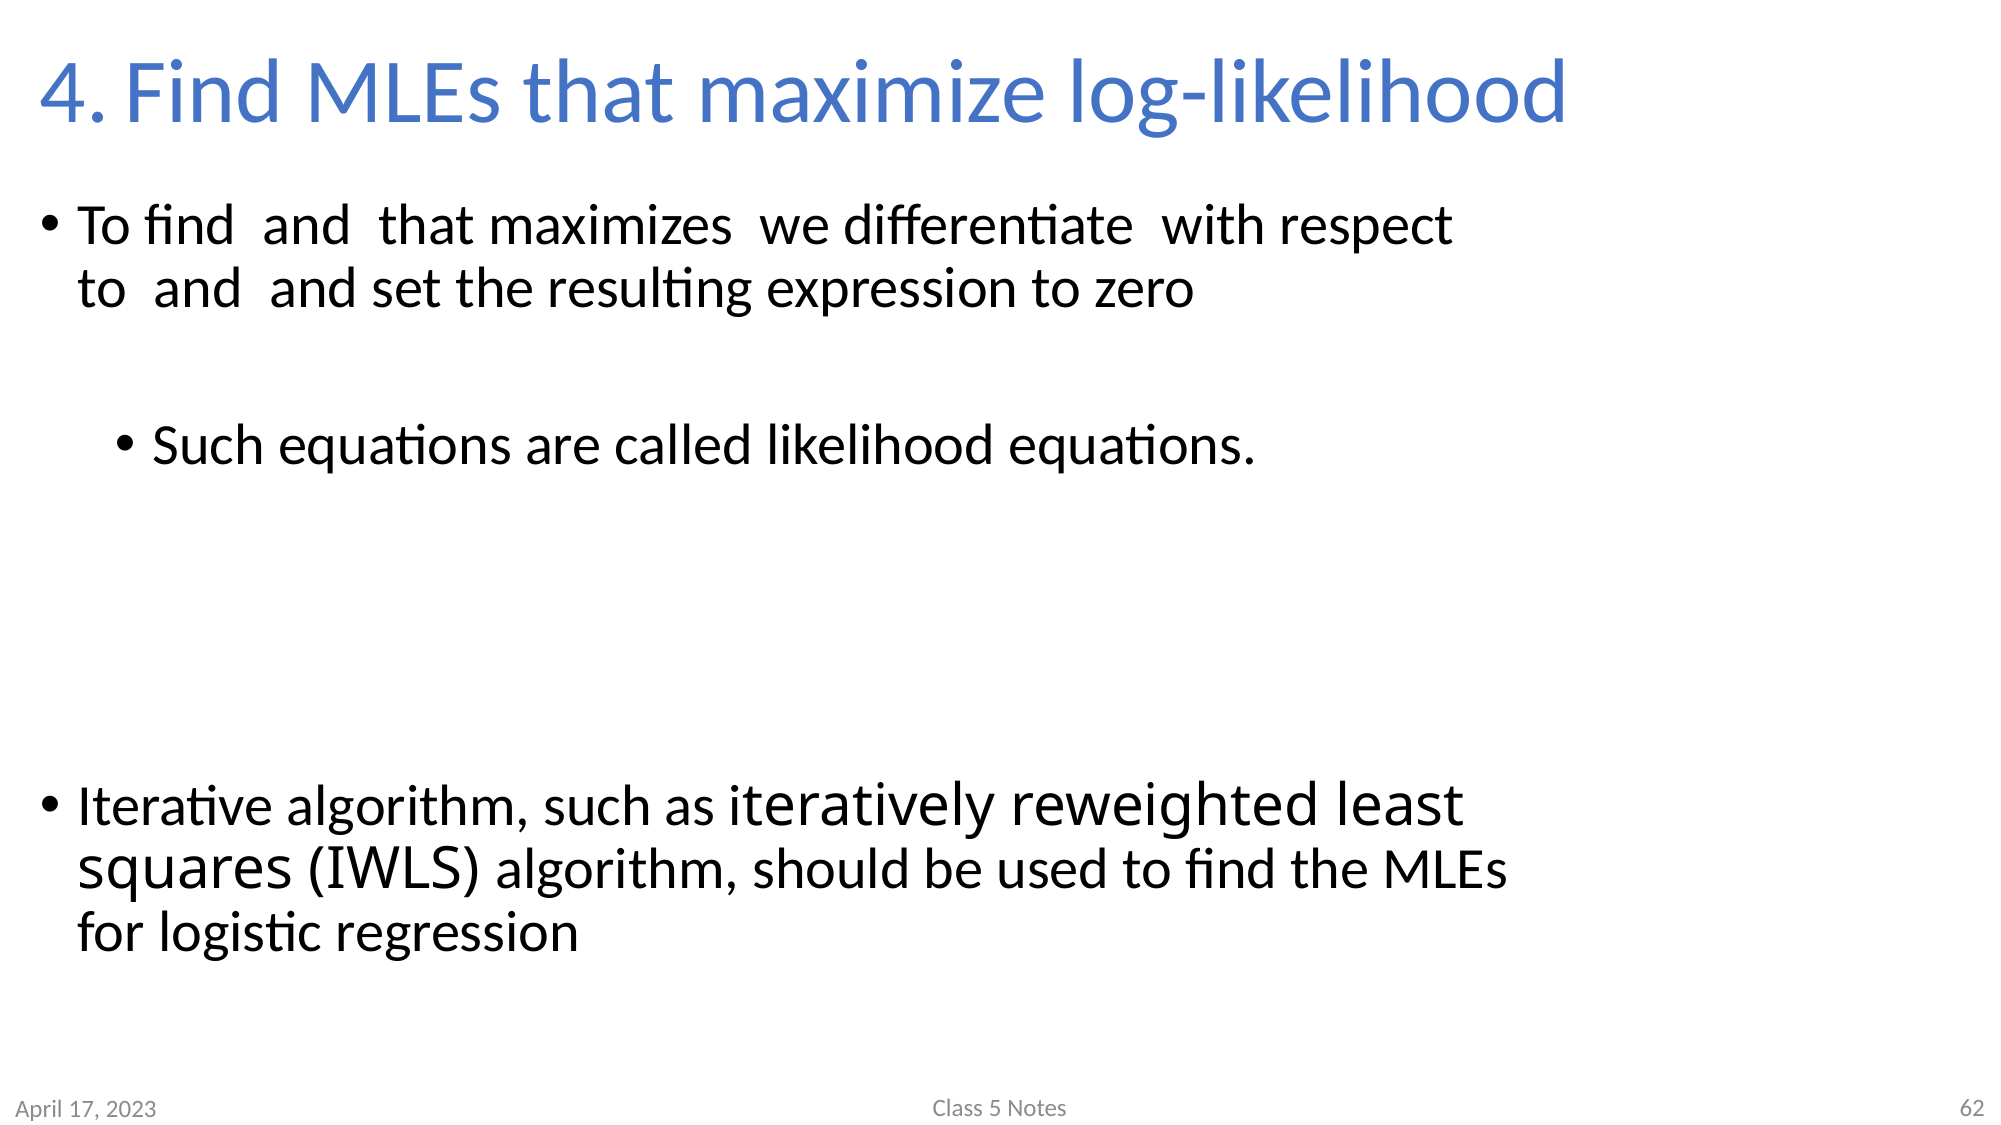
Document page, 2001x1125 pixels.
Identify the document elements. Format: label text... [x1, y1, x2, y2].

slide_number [0, 1089, 450, 1125]
title Find MLEs that maximize log-likelihood [24, 24, 1975, 163]
footer Class 5 Notes [662, 1087, 1338, 1125]
slide_number 62 [1550, 1087, 2000, 1125]
